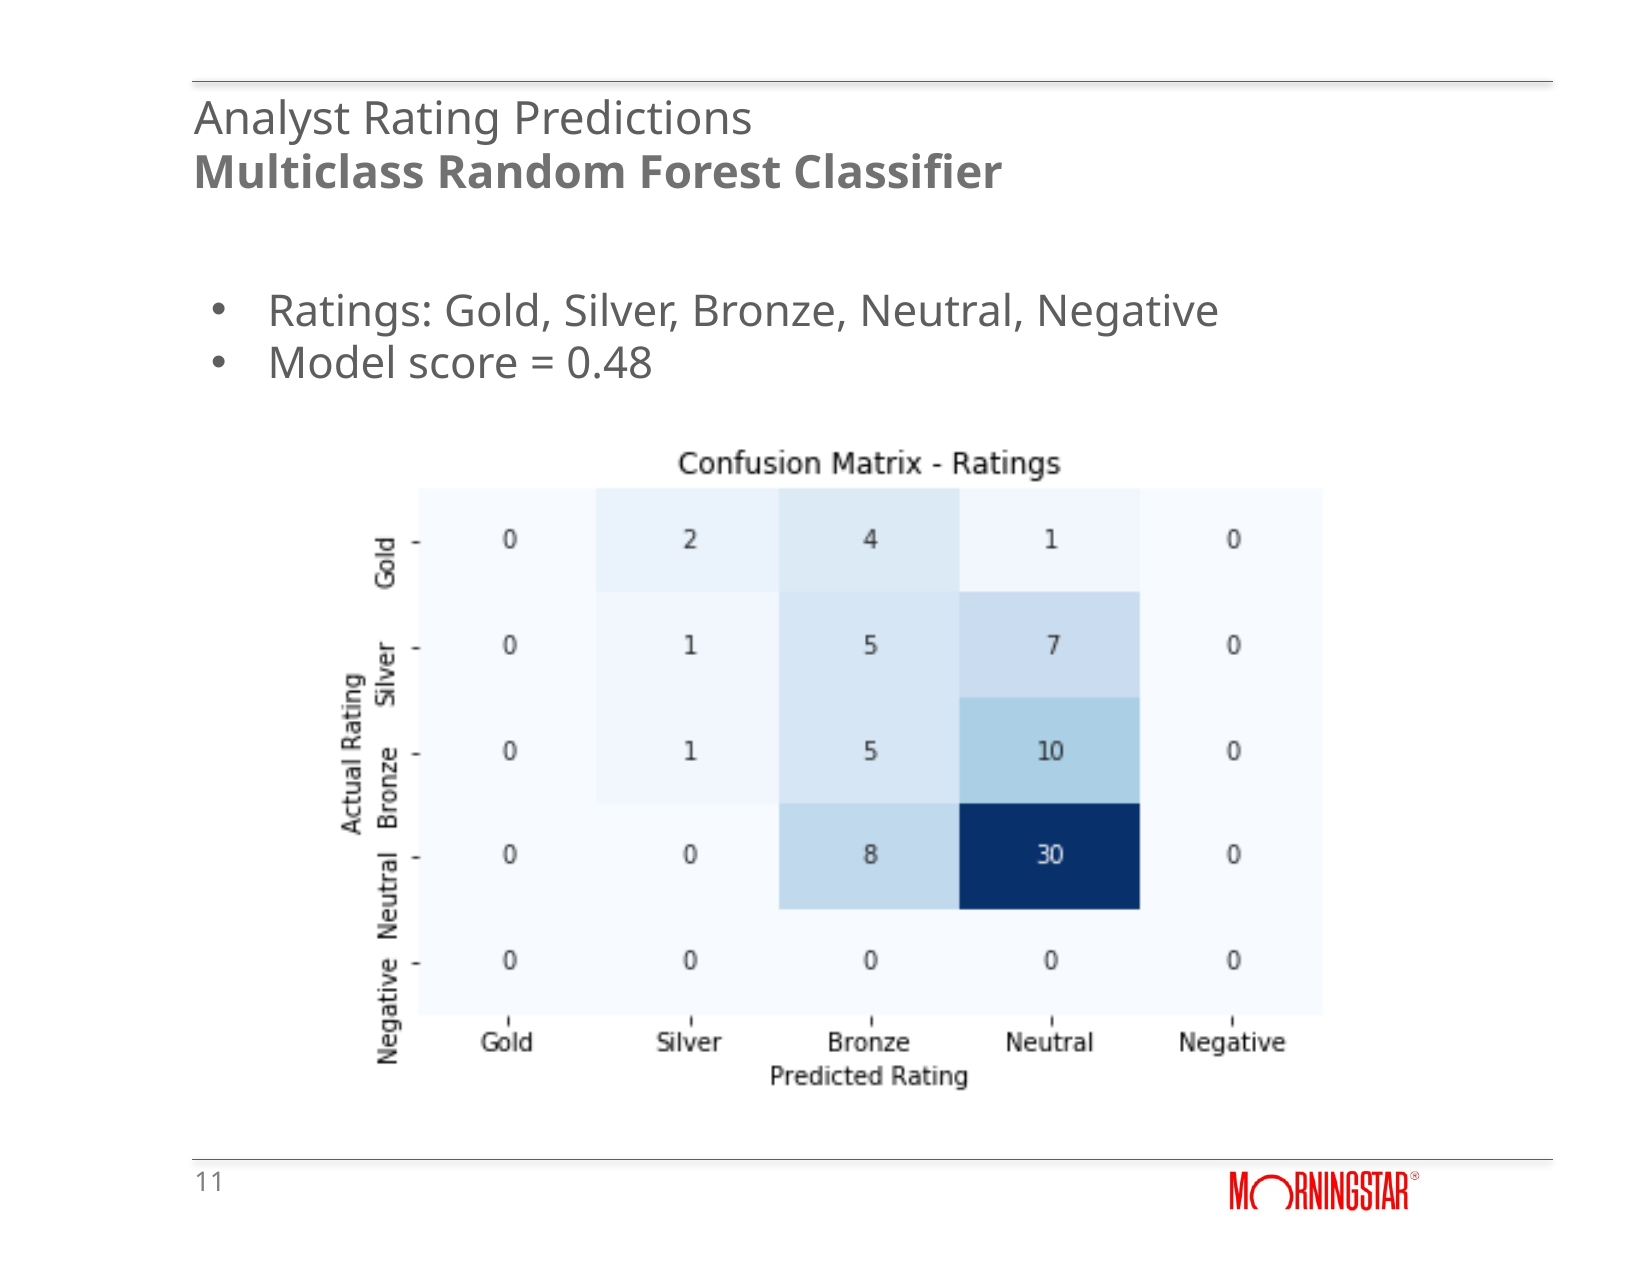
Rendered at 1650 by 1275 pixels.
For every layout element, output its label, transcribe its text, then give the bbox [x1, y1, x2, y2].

slide_number 11 [194, 1163, 271, 1230]
picture [318, 424, 1357, 1117]
list Multiclass Random Forest Classifier [192, 151, 1554, 273]
title Analyst Rating Predictions [193, 90, 1553, 144]
text_box Ratings: Gold, Silver, Bronze, Neutral, Negative Model score = 0.48 [196, 274, 1500, 500]
picture [1221, 1164, 1423, 1212]
